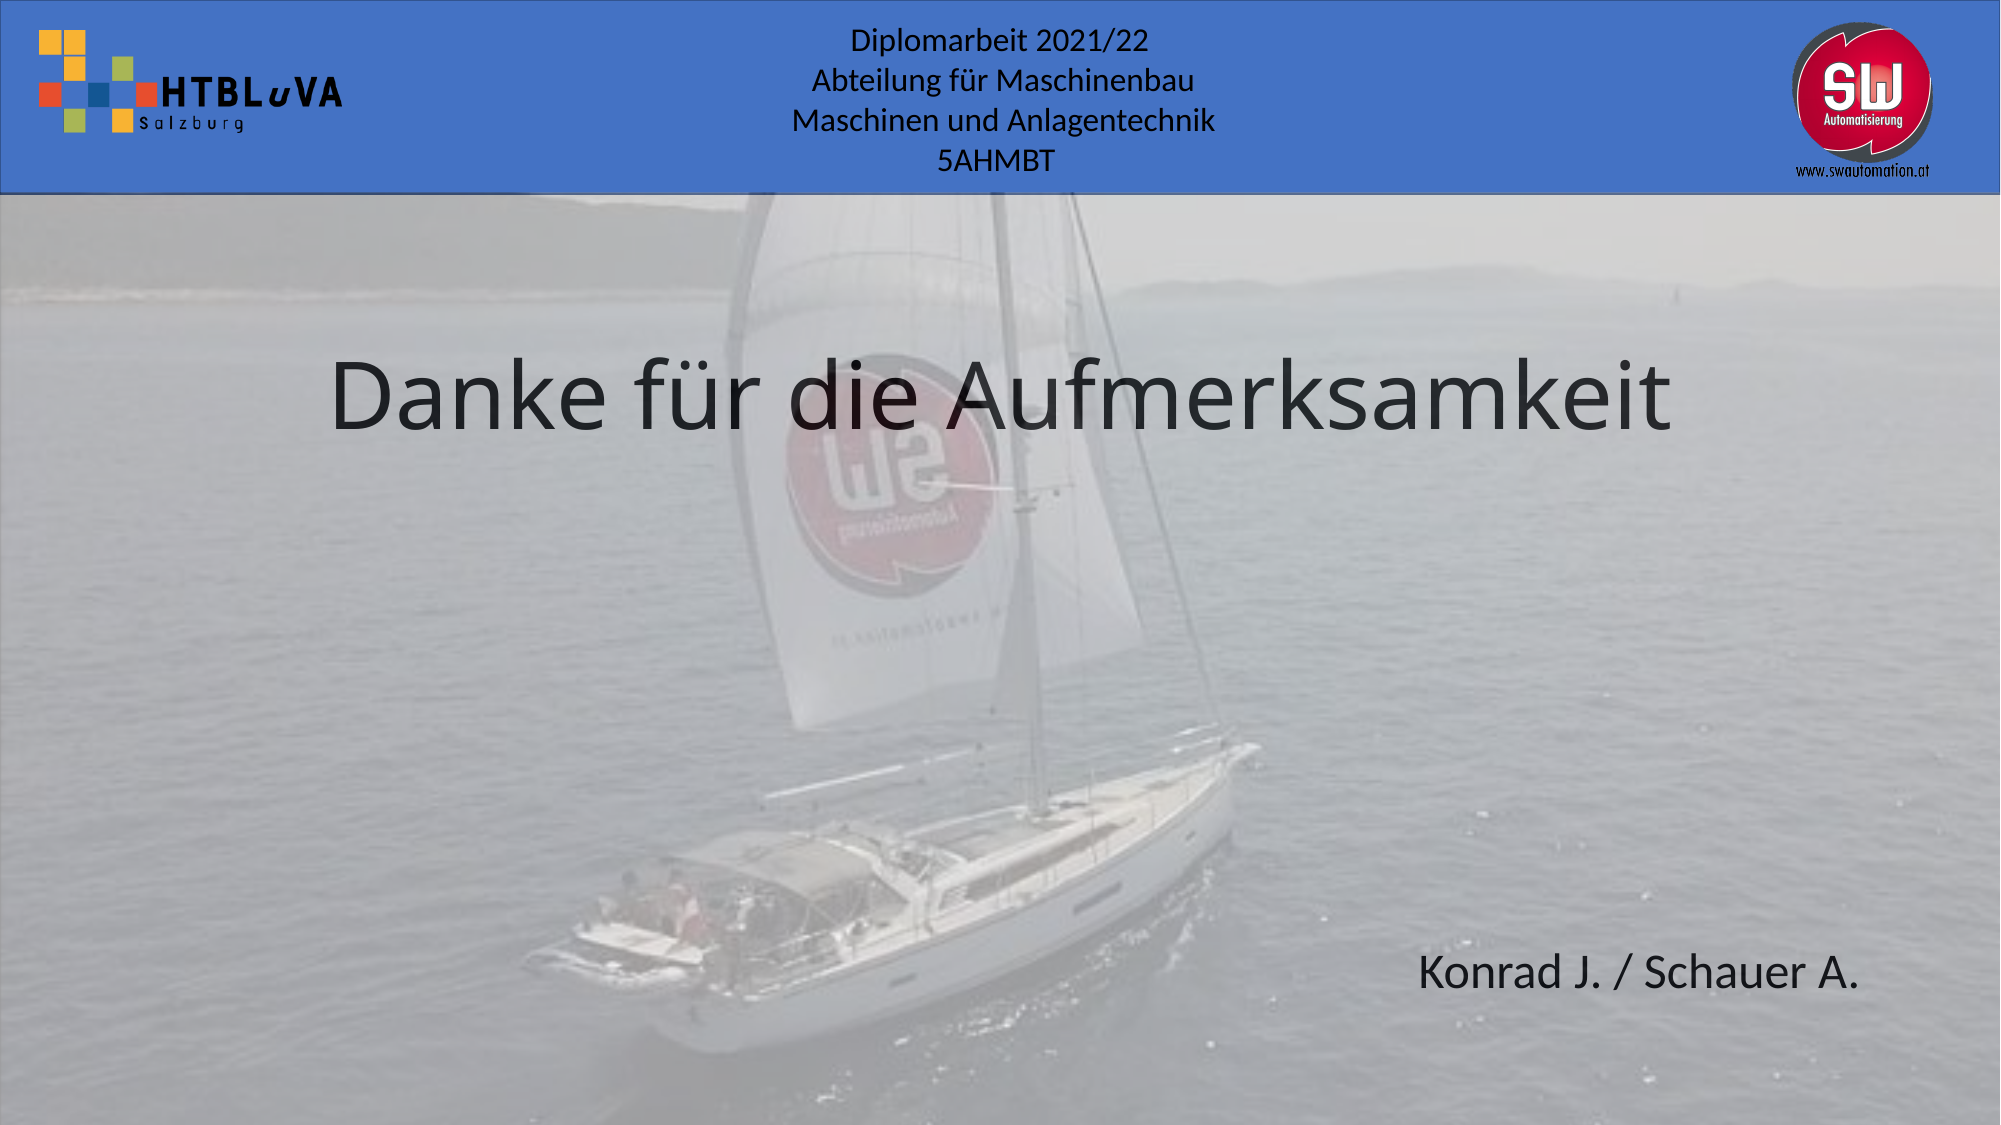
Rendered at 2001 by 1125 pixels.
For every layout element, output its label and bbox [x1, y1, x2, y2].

picture [0, 192, 2000, 1125]
picture [1792, 22, 1933, 177]
picture [39, 30, 342, 133]
